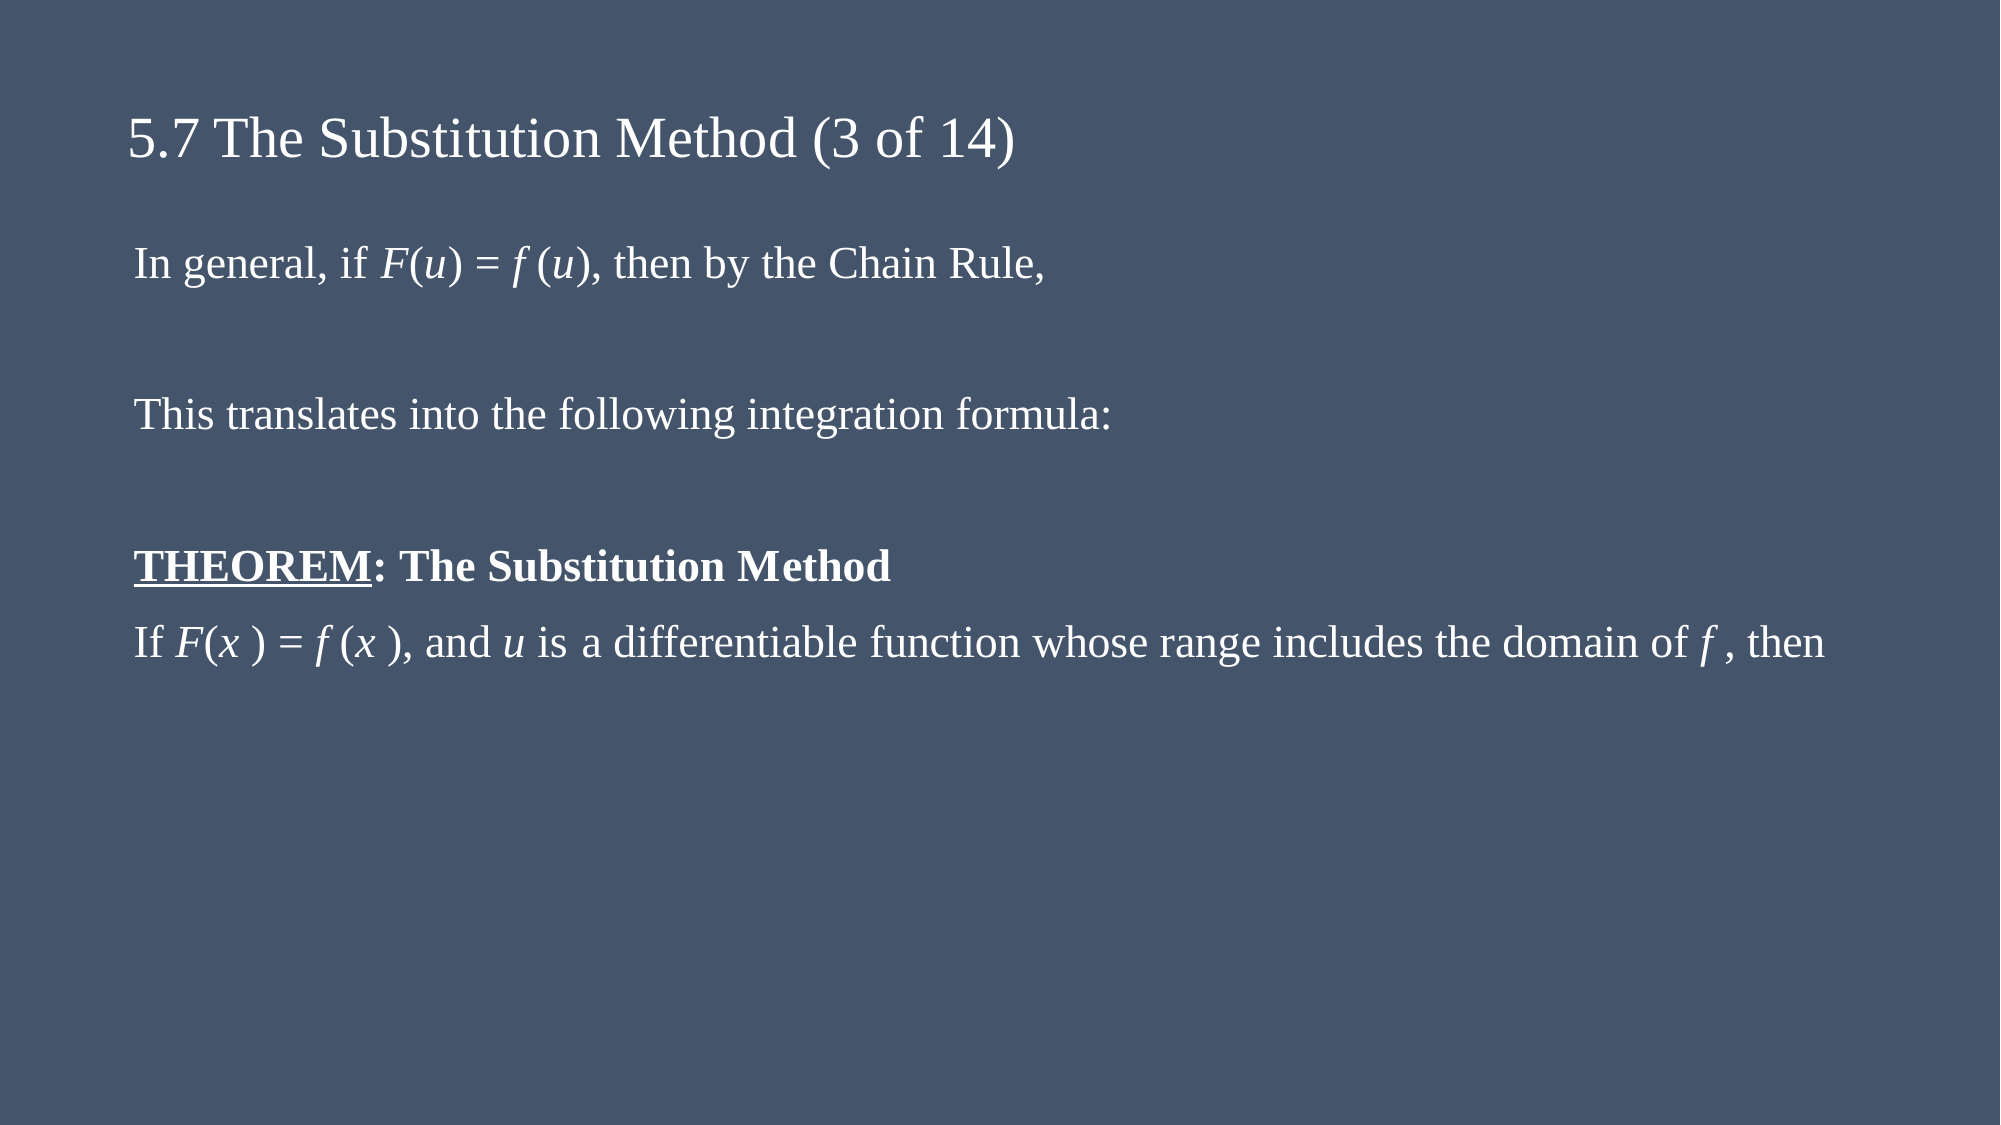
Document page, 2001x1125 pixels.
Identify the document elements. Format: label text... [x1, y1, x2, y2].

title 5.7 The Substitution Method (3 of 14) [112, 99, 1775, 203]
